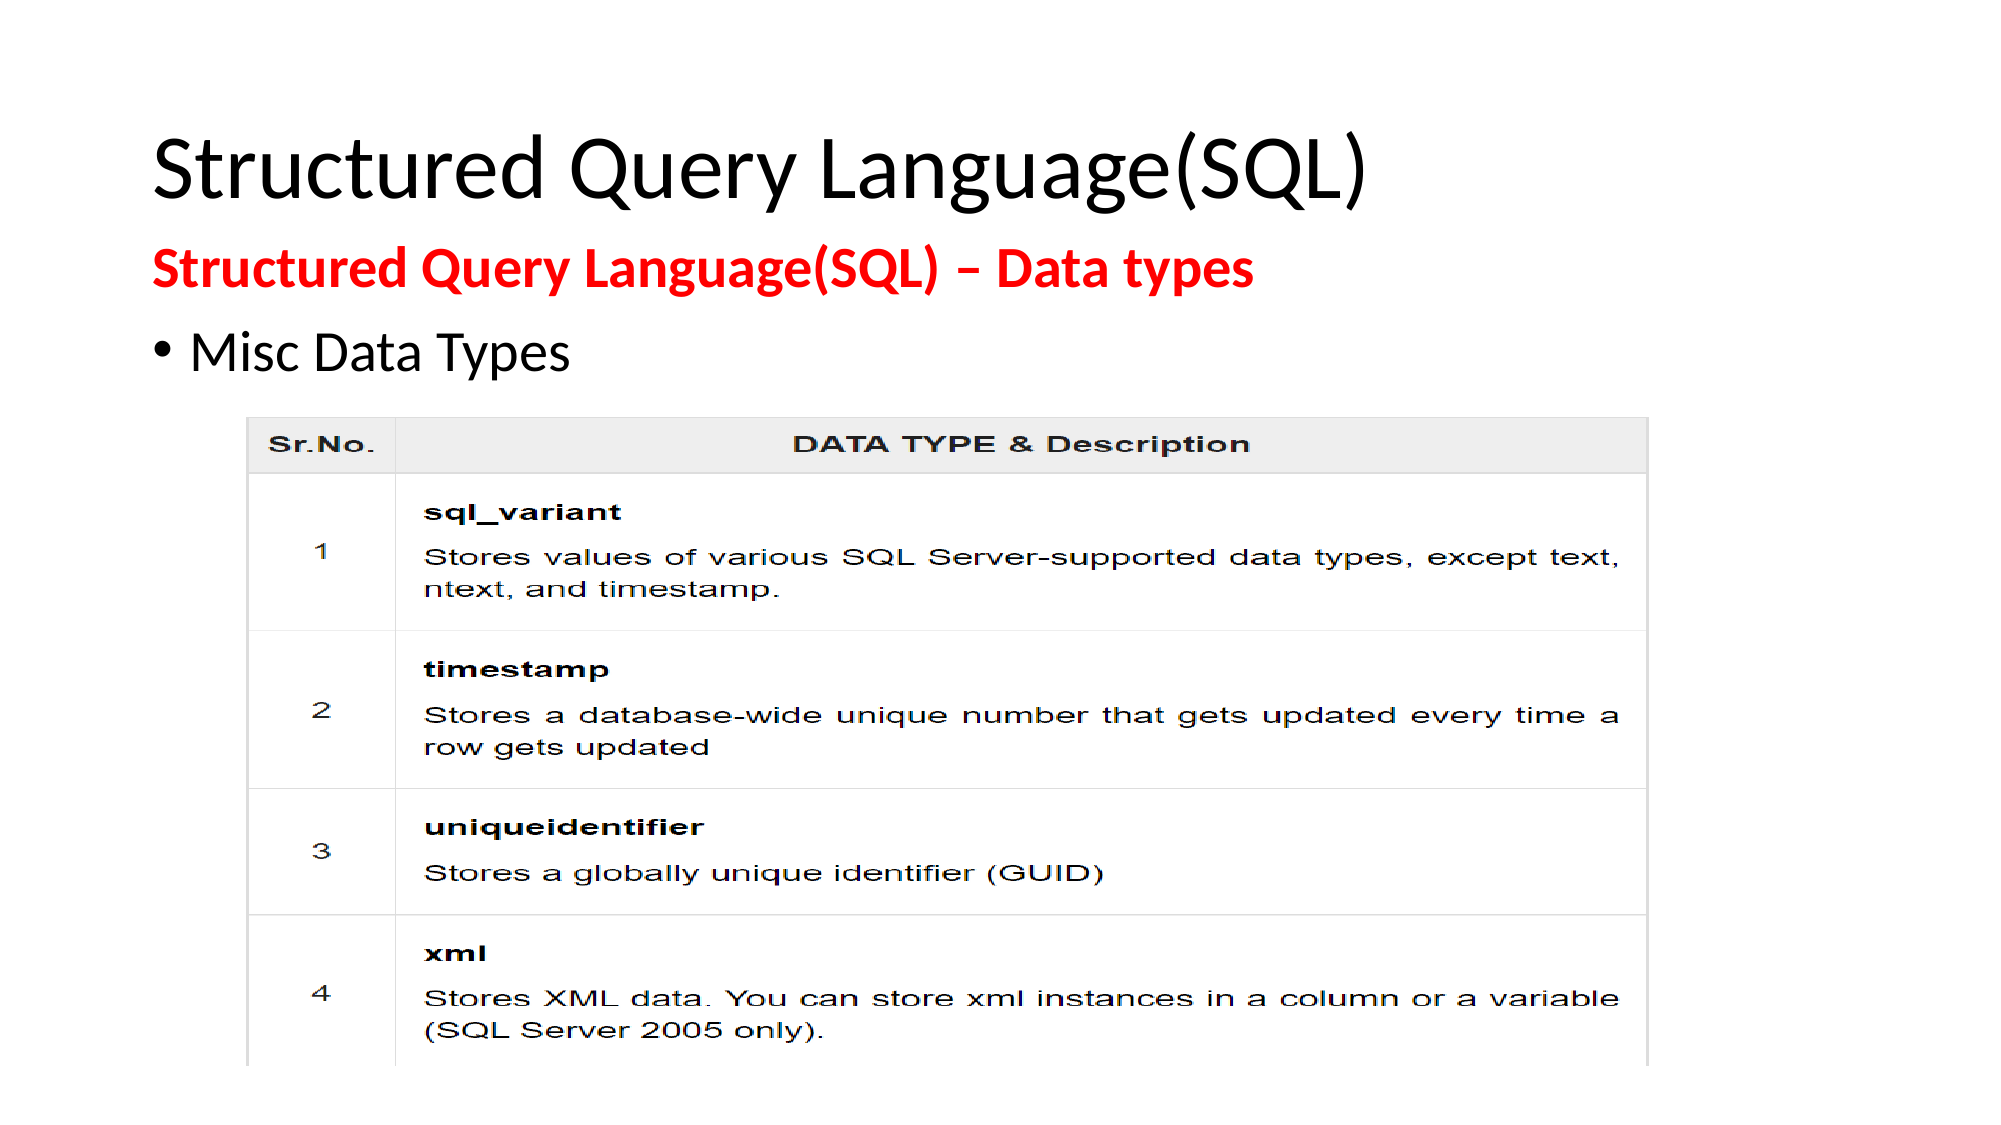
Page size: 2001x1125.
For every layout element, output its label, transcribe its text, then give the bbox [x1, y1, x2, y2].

title Structured Query Language(SQL) [137, 59, 1863, 229]
list Structured Query Language(SQL) – Data types Misc Data Types [137, 229, 1863, 1093]
picture [238, 405, 1664, 1066]
